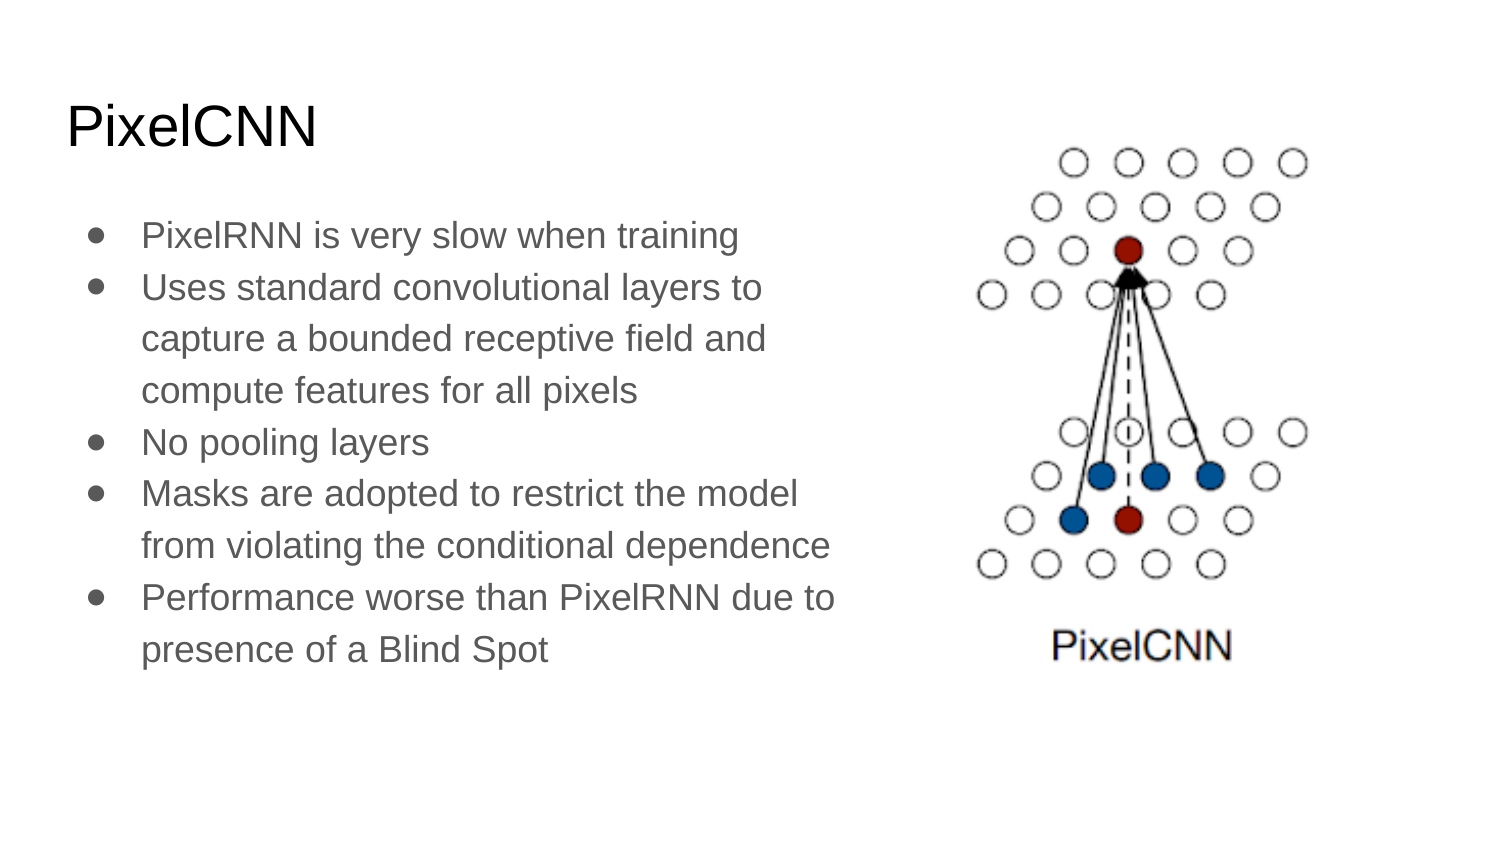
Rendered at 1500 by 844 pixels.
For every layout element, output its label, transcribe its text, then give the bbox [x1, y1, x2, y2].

title PixelCNN [51, 72, 1449, 167]
picture [951, 112, 1332, 695]
list PixelRNN is very slow when training Uses standard convolutional layers to capture a bounded receptive field and compute features for all pixels No pooling layers Masks are adopted to restrict the model from violating the conditional dependence Performance worse than PixelRNN due to presence of a Blind Spot [51, 189, 853, 750]
